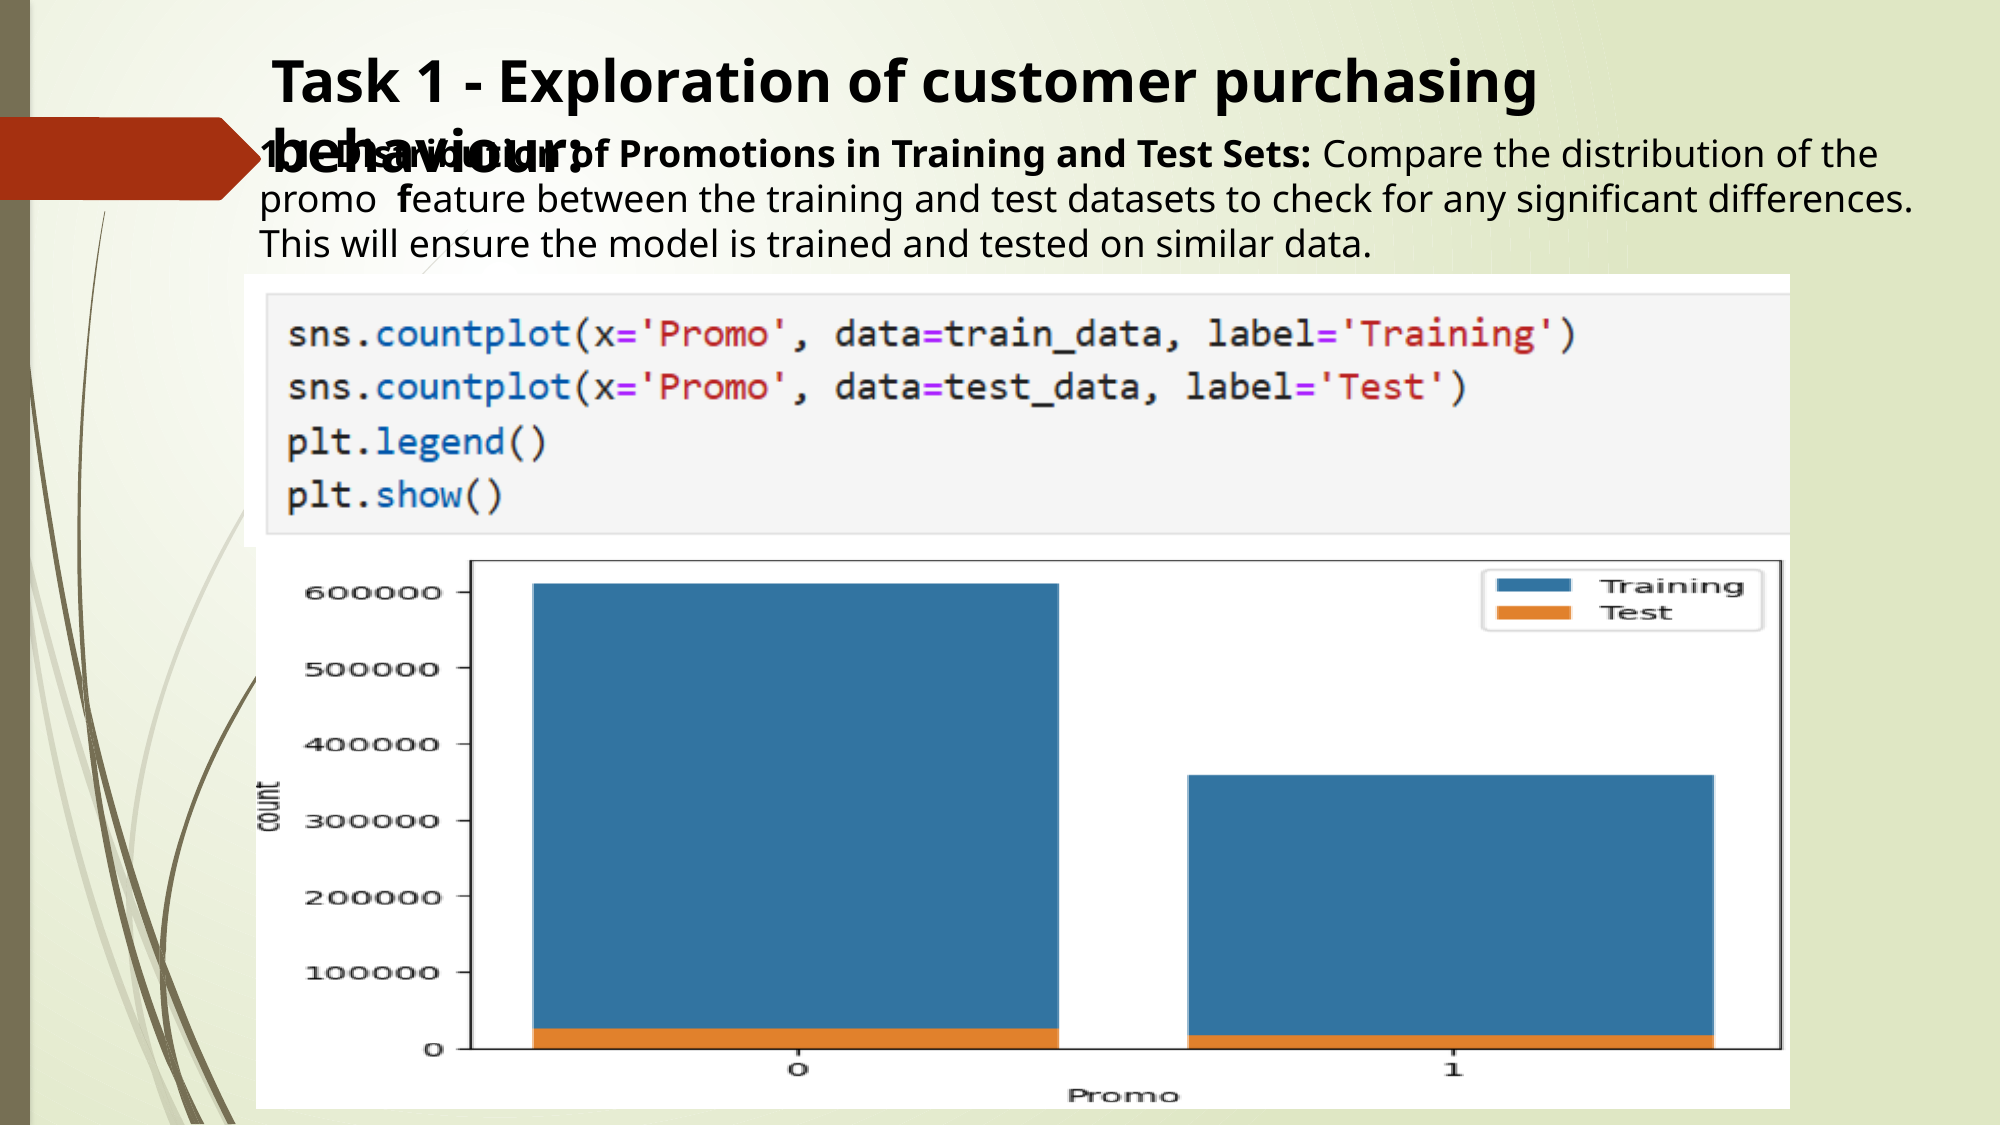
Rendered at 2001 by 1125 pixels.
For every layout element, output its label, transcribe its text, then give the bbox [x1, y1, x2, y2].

text_box Task 1 - Exploration of customer purchasing behaviour: [256, 36, 1864, 122]
picture [244, 273, 1790, 1110]
text_box 1.1- Distribution of Promotions in Training and Test Sets: Compare the distribution of the promo feature between the training and test datasets to check for any significant differences. This will ensure the model is trained and tested on similar data. [244, 122, 1957, 273]
